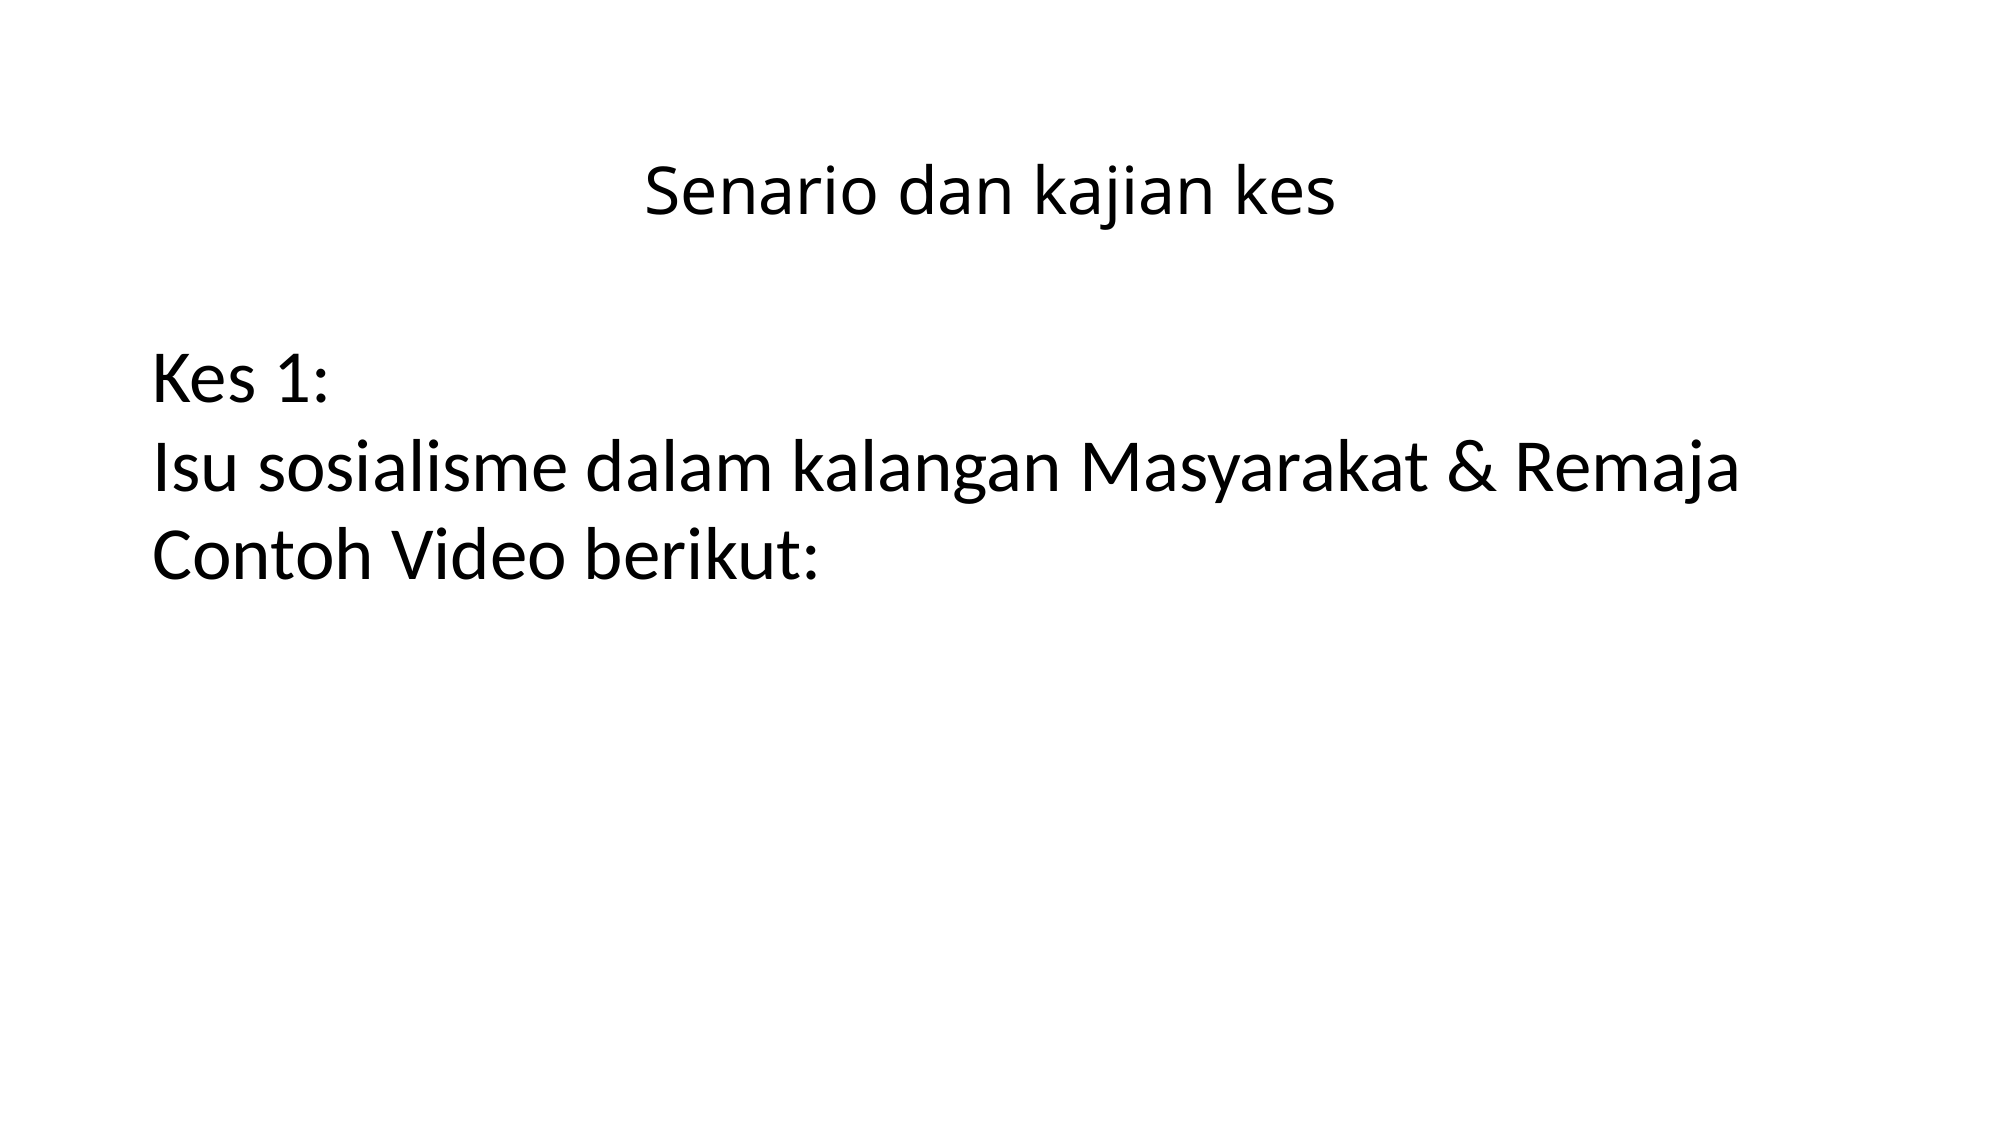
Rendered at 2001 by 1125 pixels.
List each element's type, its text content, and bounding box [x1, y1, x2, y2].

title Senario dan kajian kes [137, 59, 1863, 330]
list Kes 1: Isu sosialisme dalam kalangan Masyarakat & Remaja Contoh Video berikut: [137, 341, 1863, 1055]
